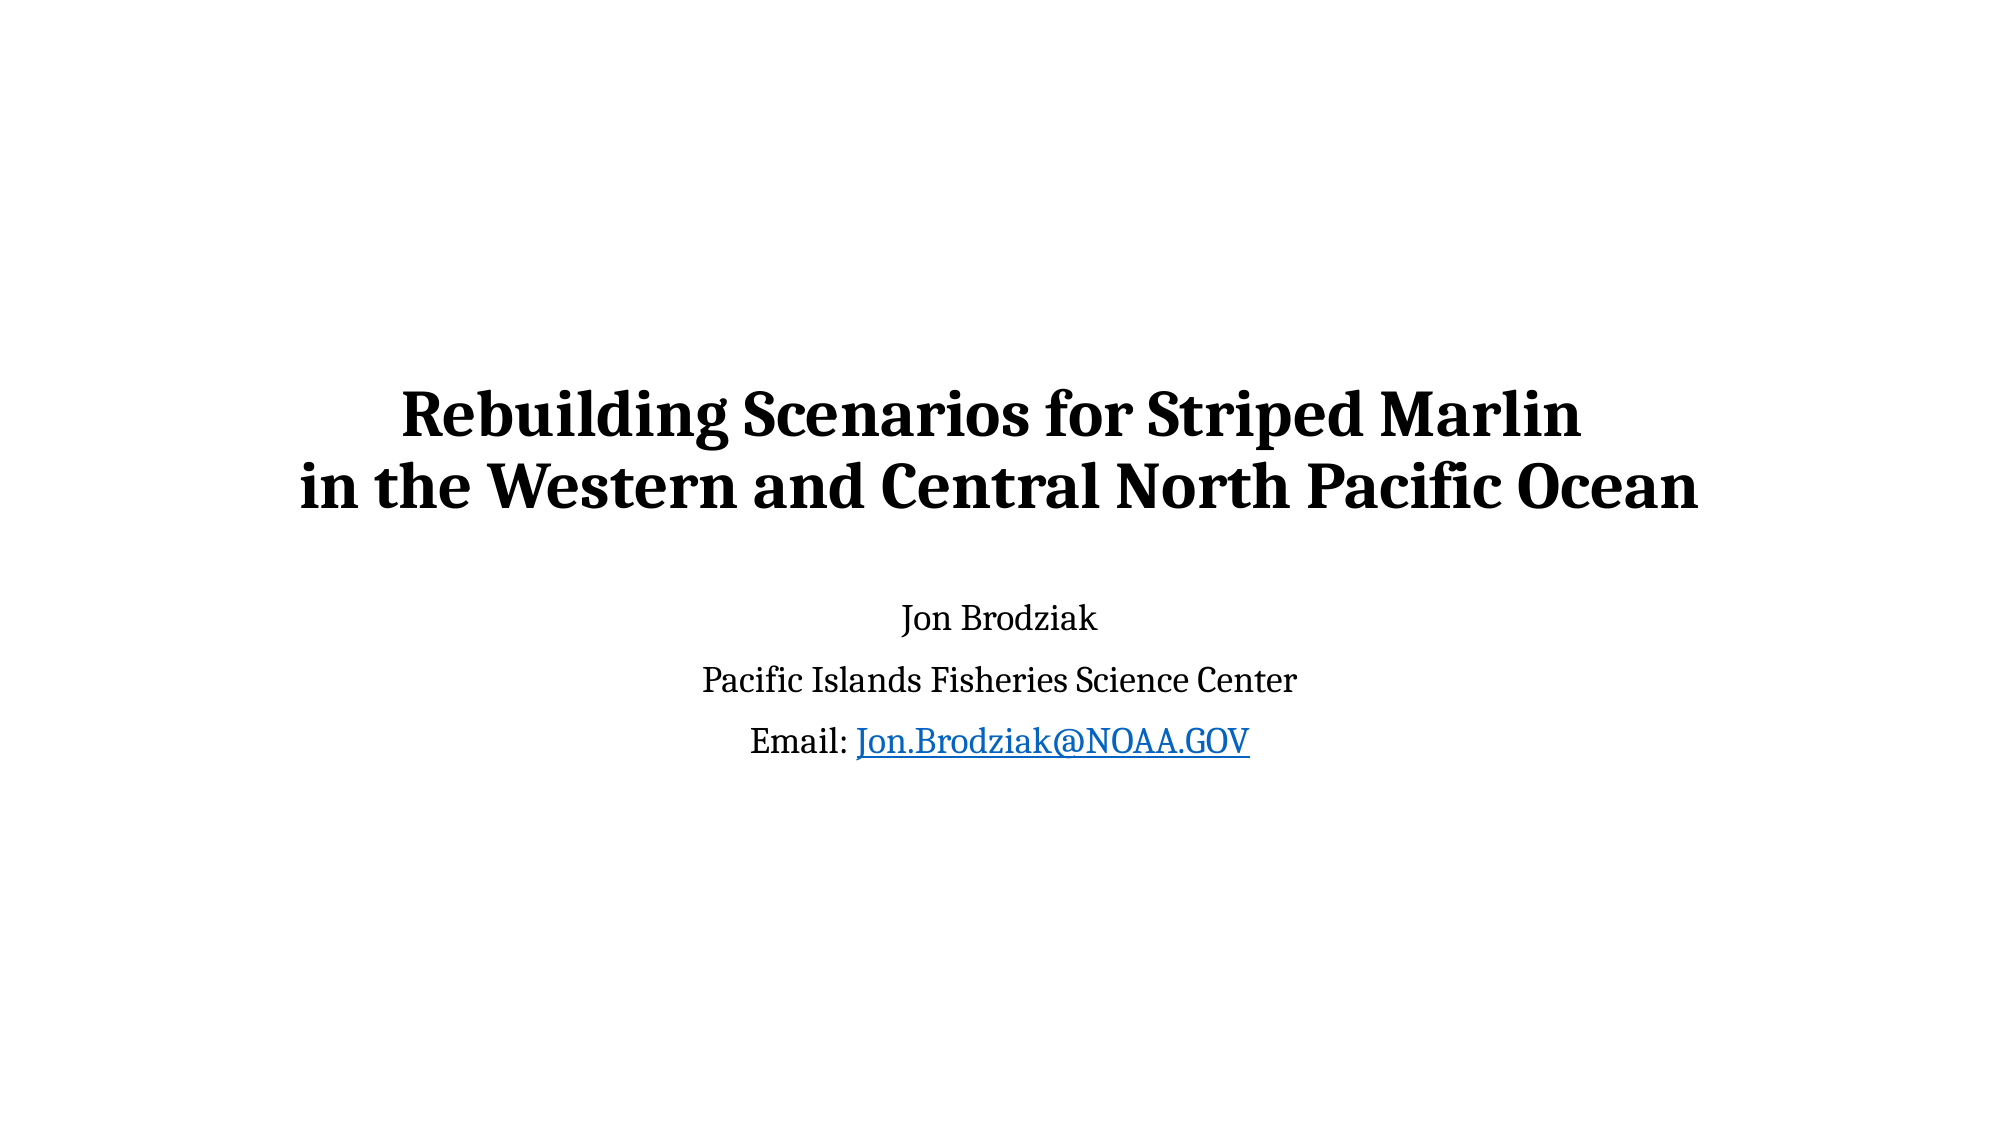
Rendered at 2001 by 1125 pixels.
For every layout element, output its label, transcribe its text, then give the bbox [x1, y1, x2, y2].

title Rebuilding Scenarios for Striped Marlin in the Western and Central North Pacific Ocean [249, 184, 1750, 576]
subtitle Jon Brodziak Pacific Islands Fisheries Science Center Email: Jon.Brodziak@NOAA.GOV [249, 590, 1750, 863]
